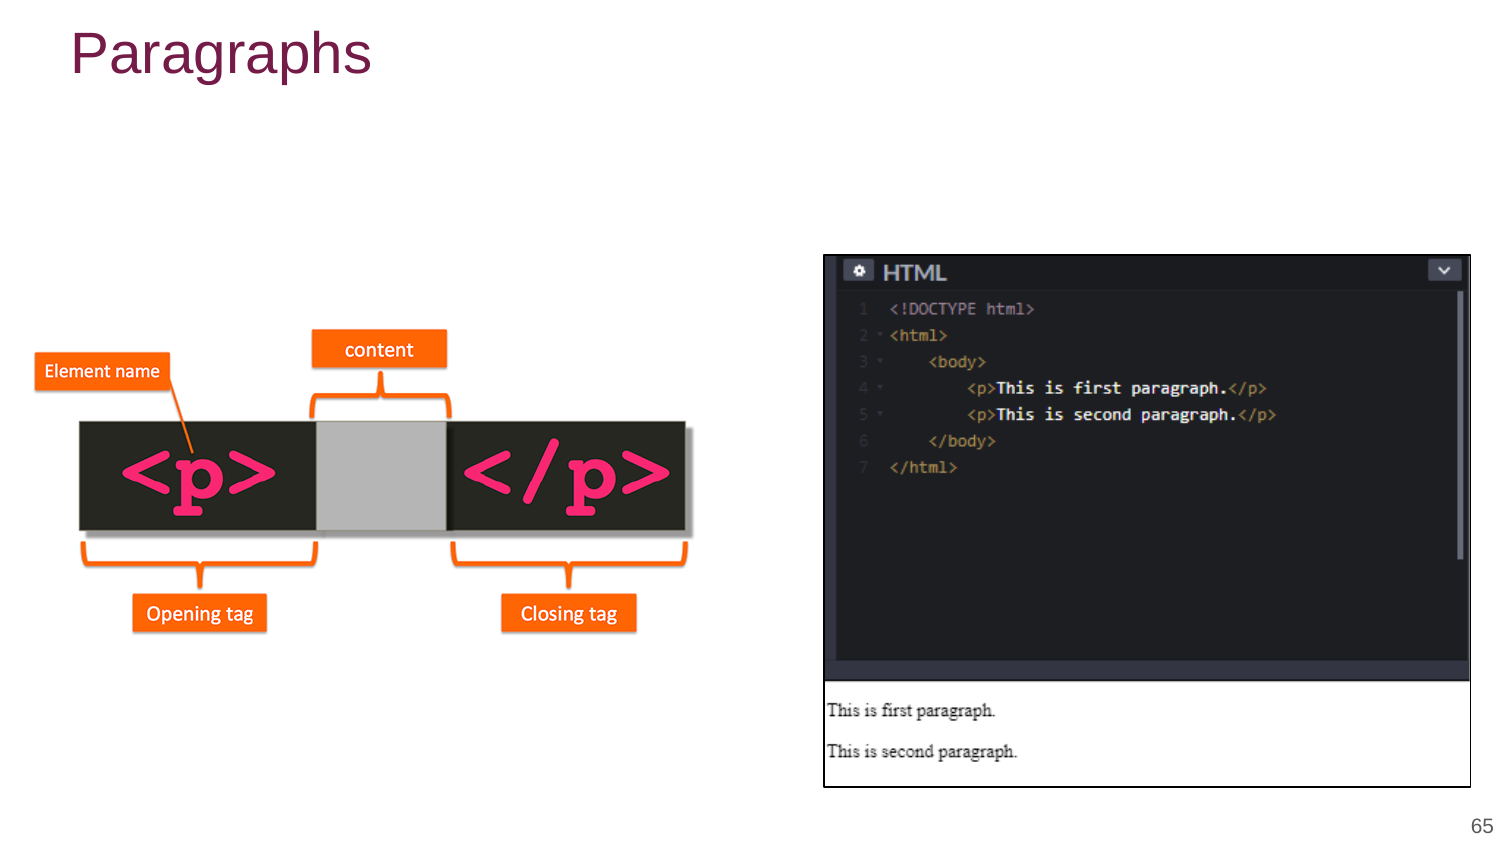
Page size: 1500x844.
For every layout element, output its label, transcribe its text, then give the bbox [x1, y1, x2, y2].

picture [824, 255, 1470, 787]
slide_number ‹#› [1418, 760, 1494, 838]
picture [20, 318, 717, 646]
title Paragraphs [70, 28, 997, 132]
